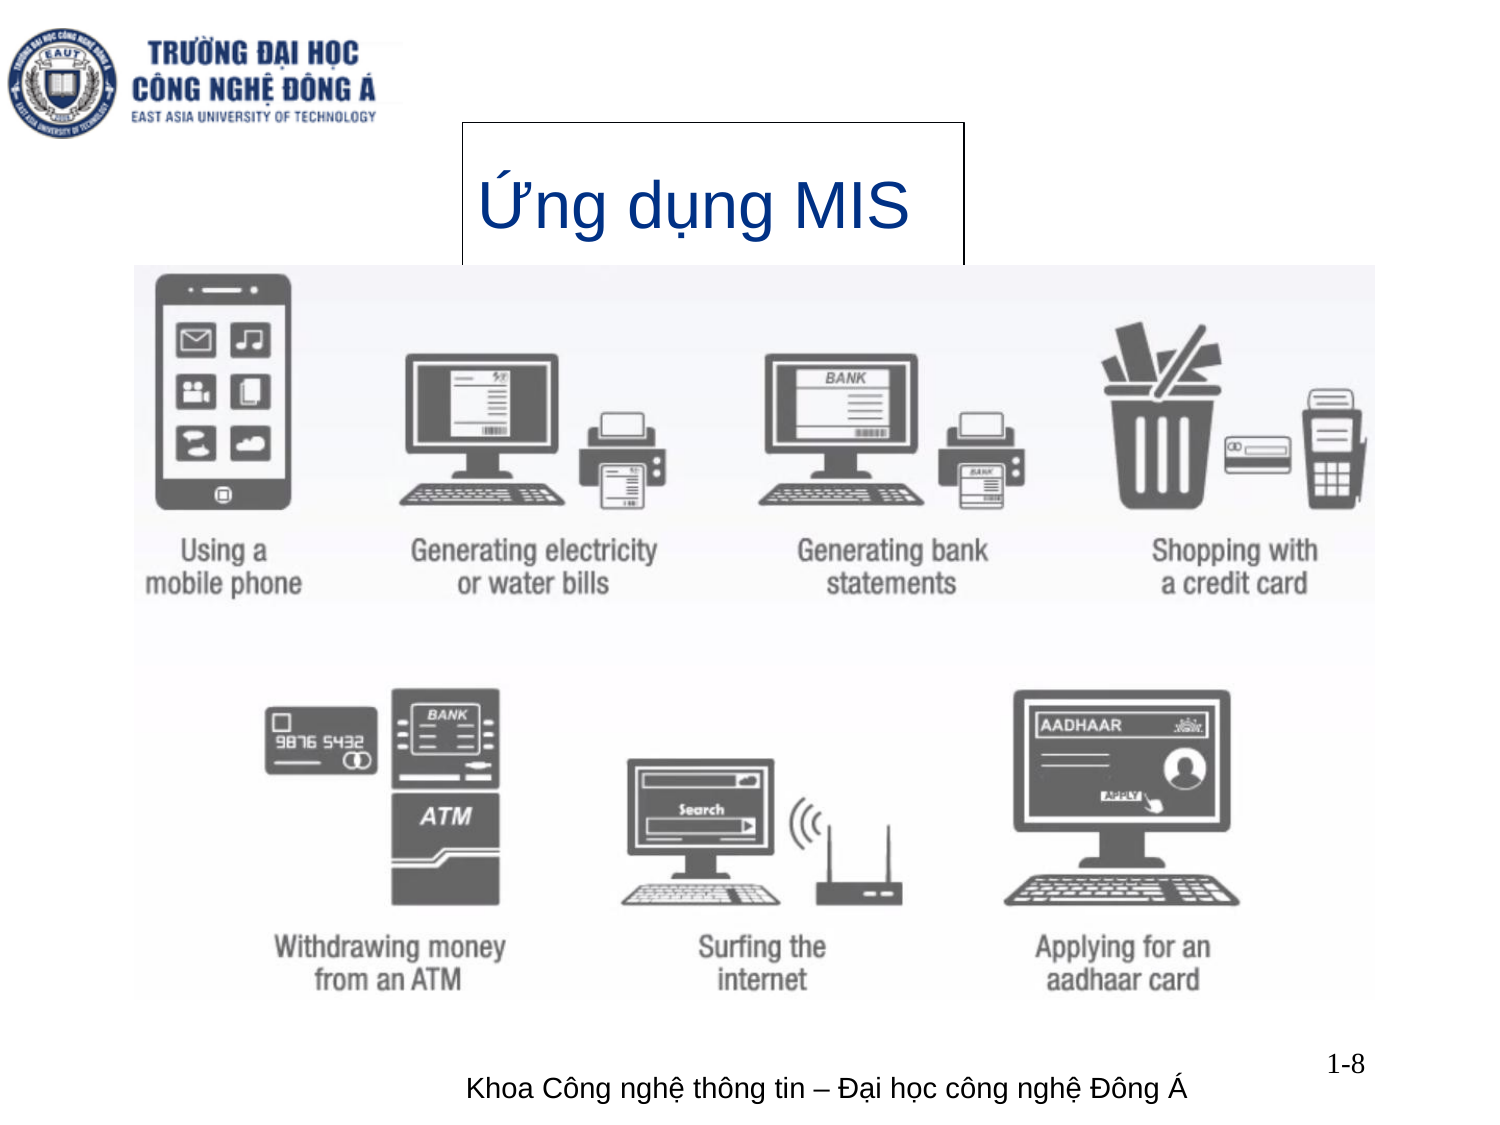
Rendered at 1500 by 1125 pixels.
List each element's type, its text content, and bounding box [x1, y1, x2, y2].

slide_number 1-8 [1324, 1044, 1394, 1125]
picture [0, 28, 403, 139]
picture [134, 265, 1376, 1001]
title Ứng dụng MIS [462, 122, 965, 264]
